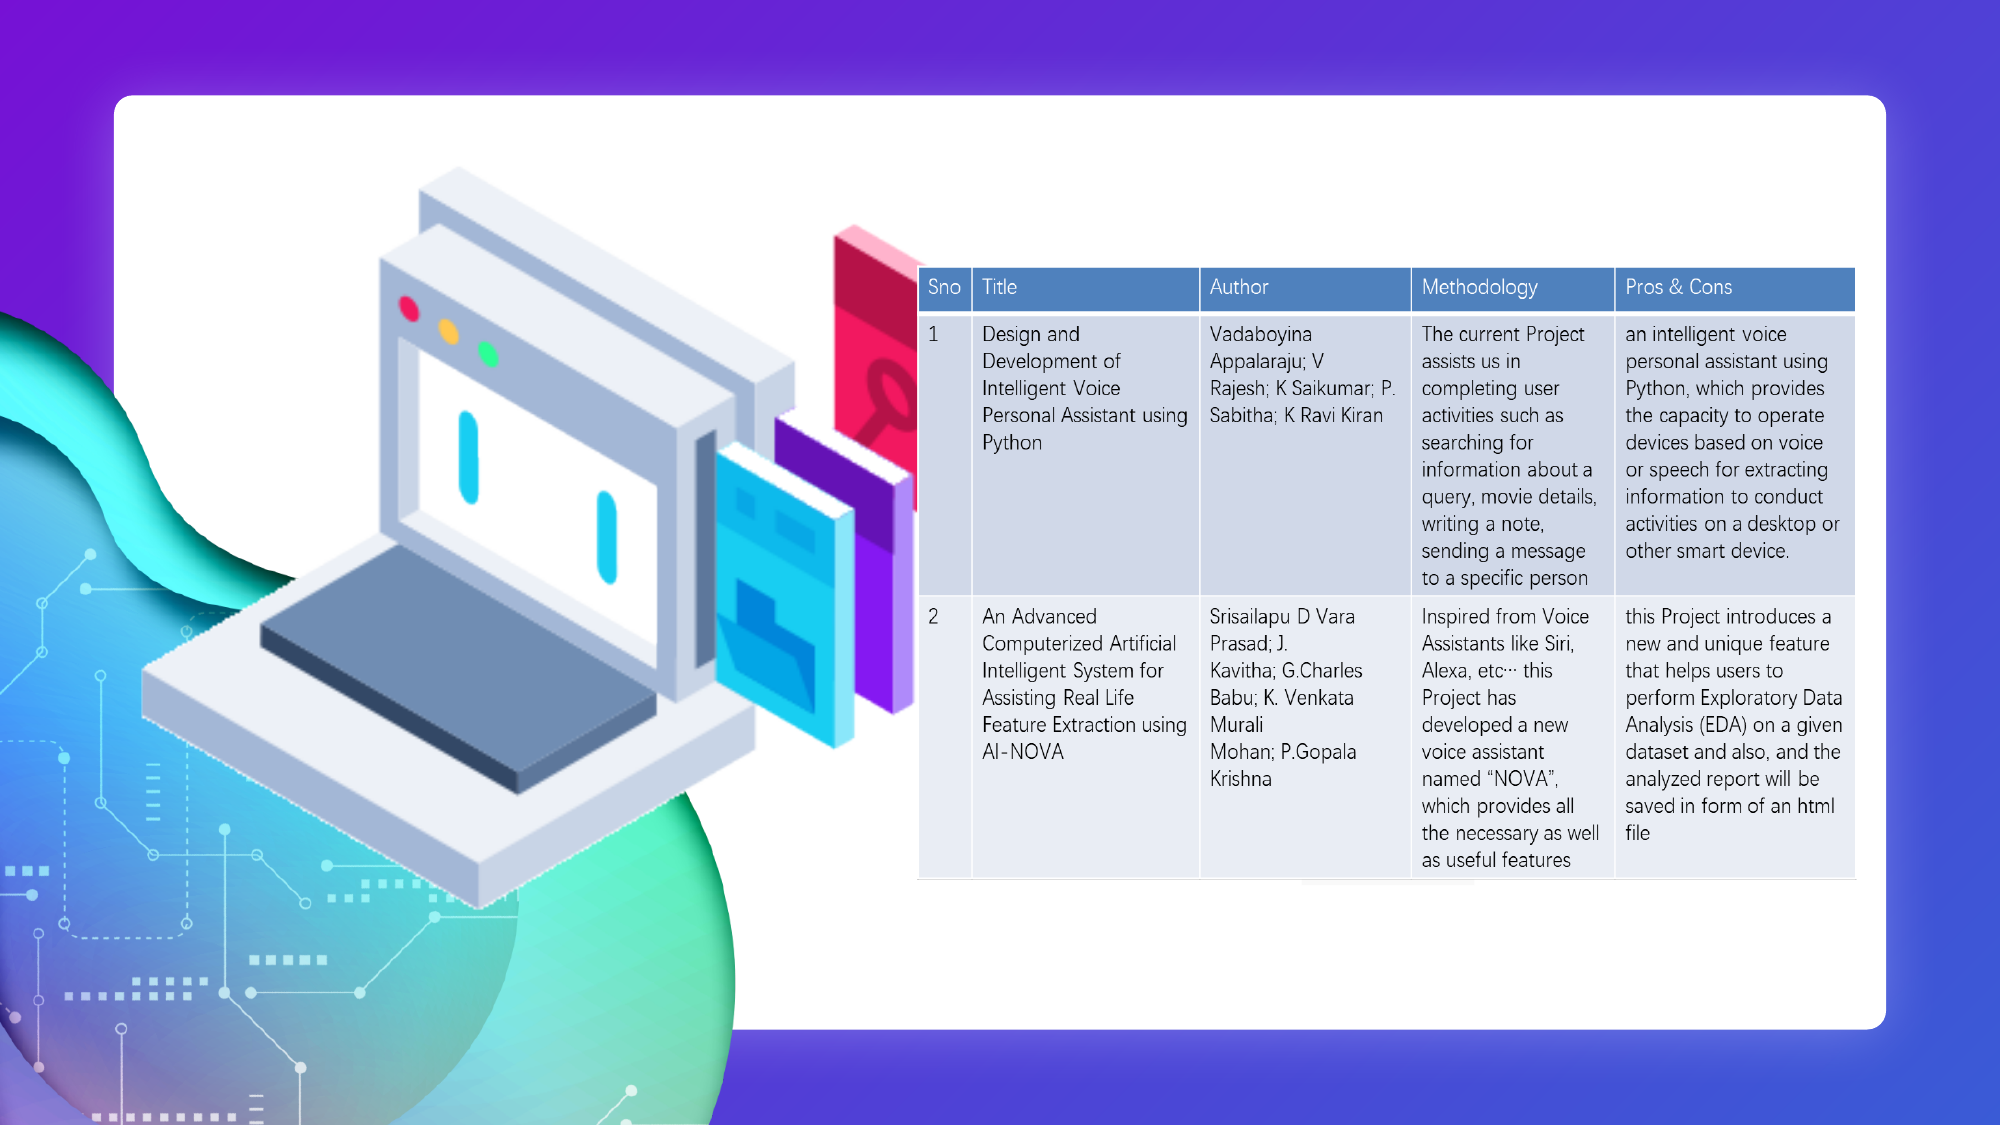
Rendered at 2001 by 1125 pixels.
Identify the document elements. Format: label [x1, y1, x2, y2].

picture [0, 0, 1026, 1125]
chart [917, 265, 1859, 886]
text_box [804, 94, 1888, 1031]
